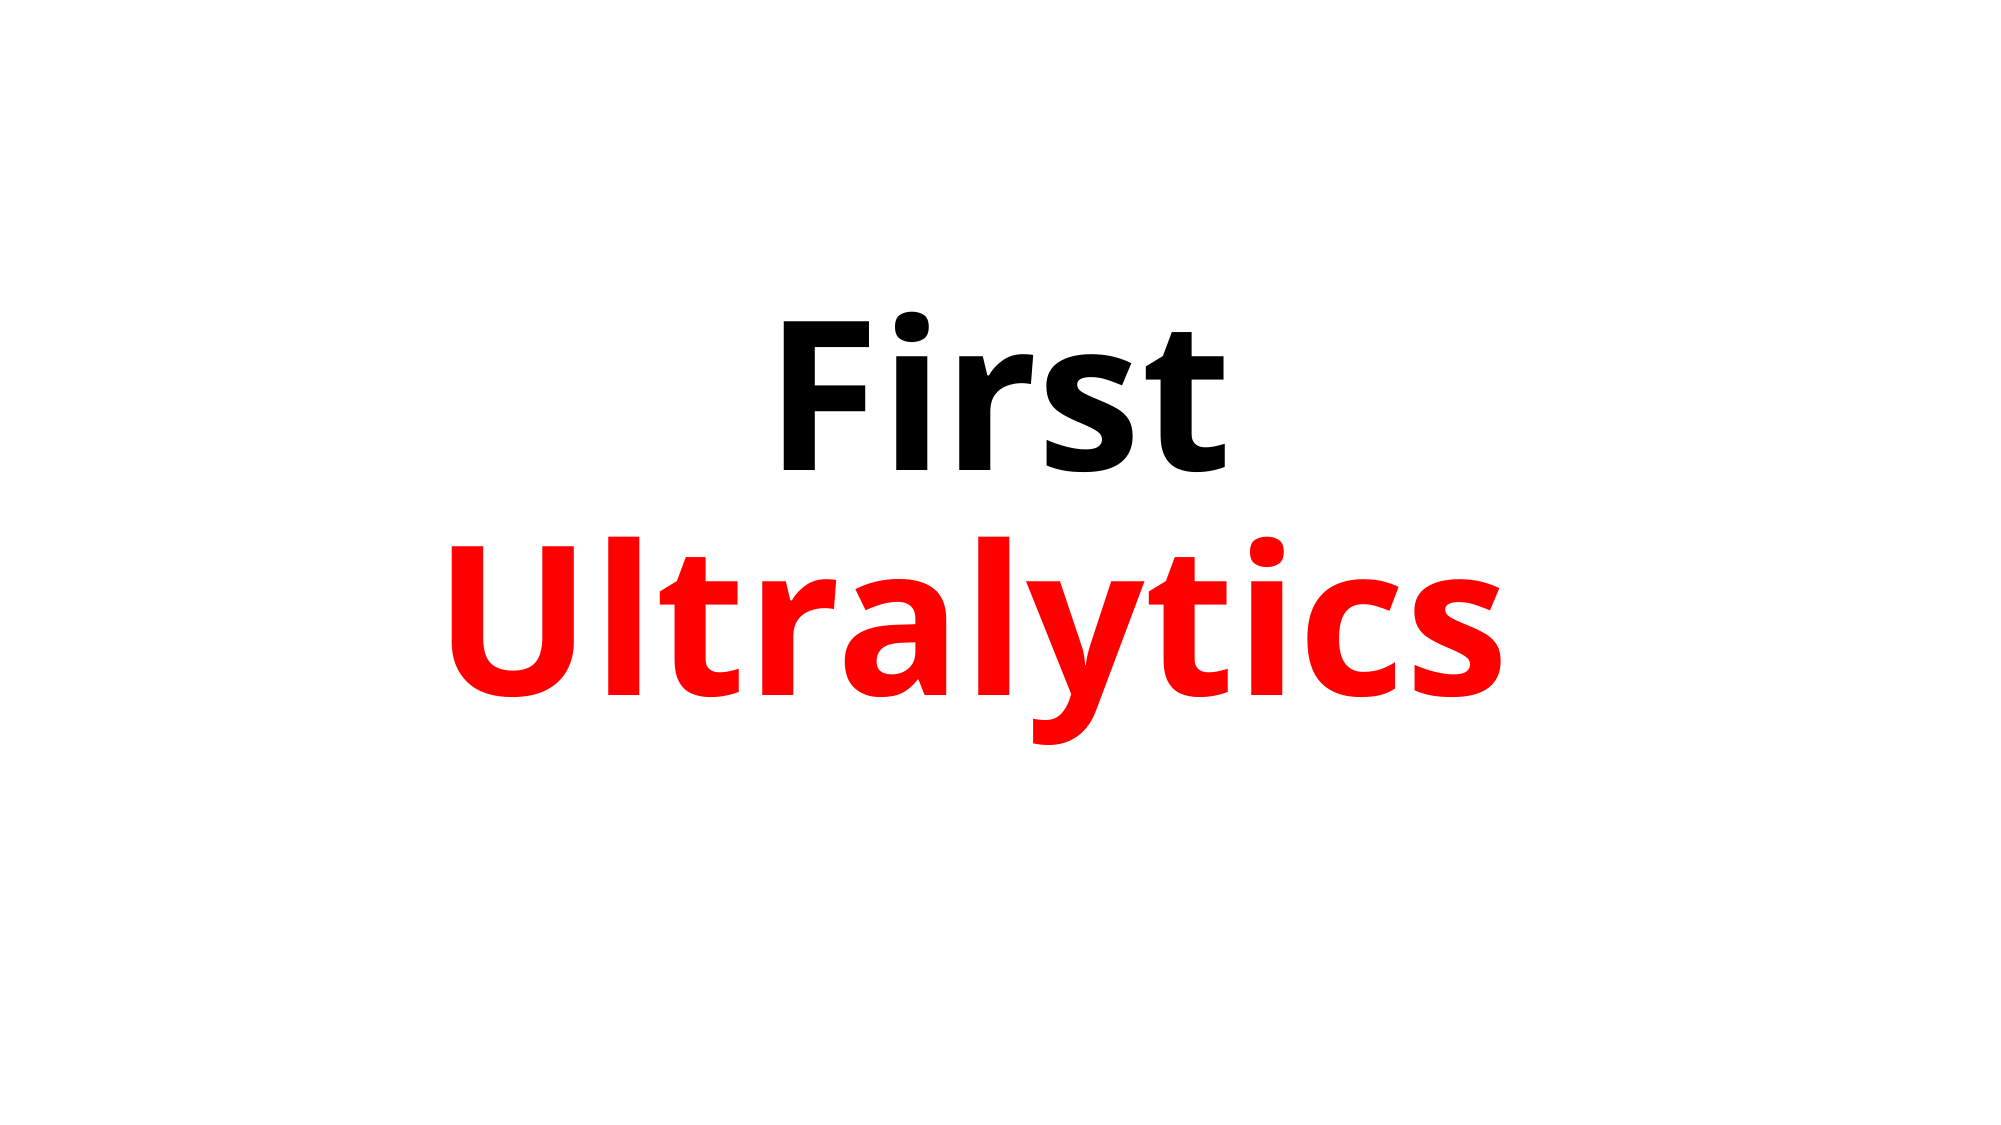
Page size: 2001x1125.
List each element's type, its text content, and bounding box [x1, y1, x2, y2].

title First Ultralytics [136, 280, 1862, 749]
